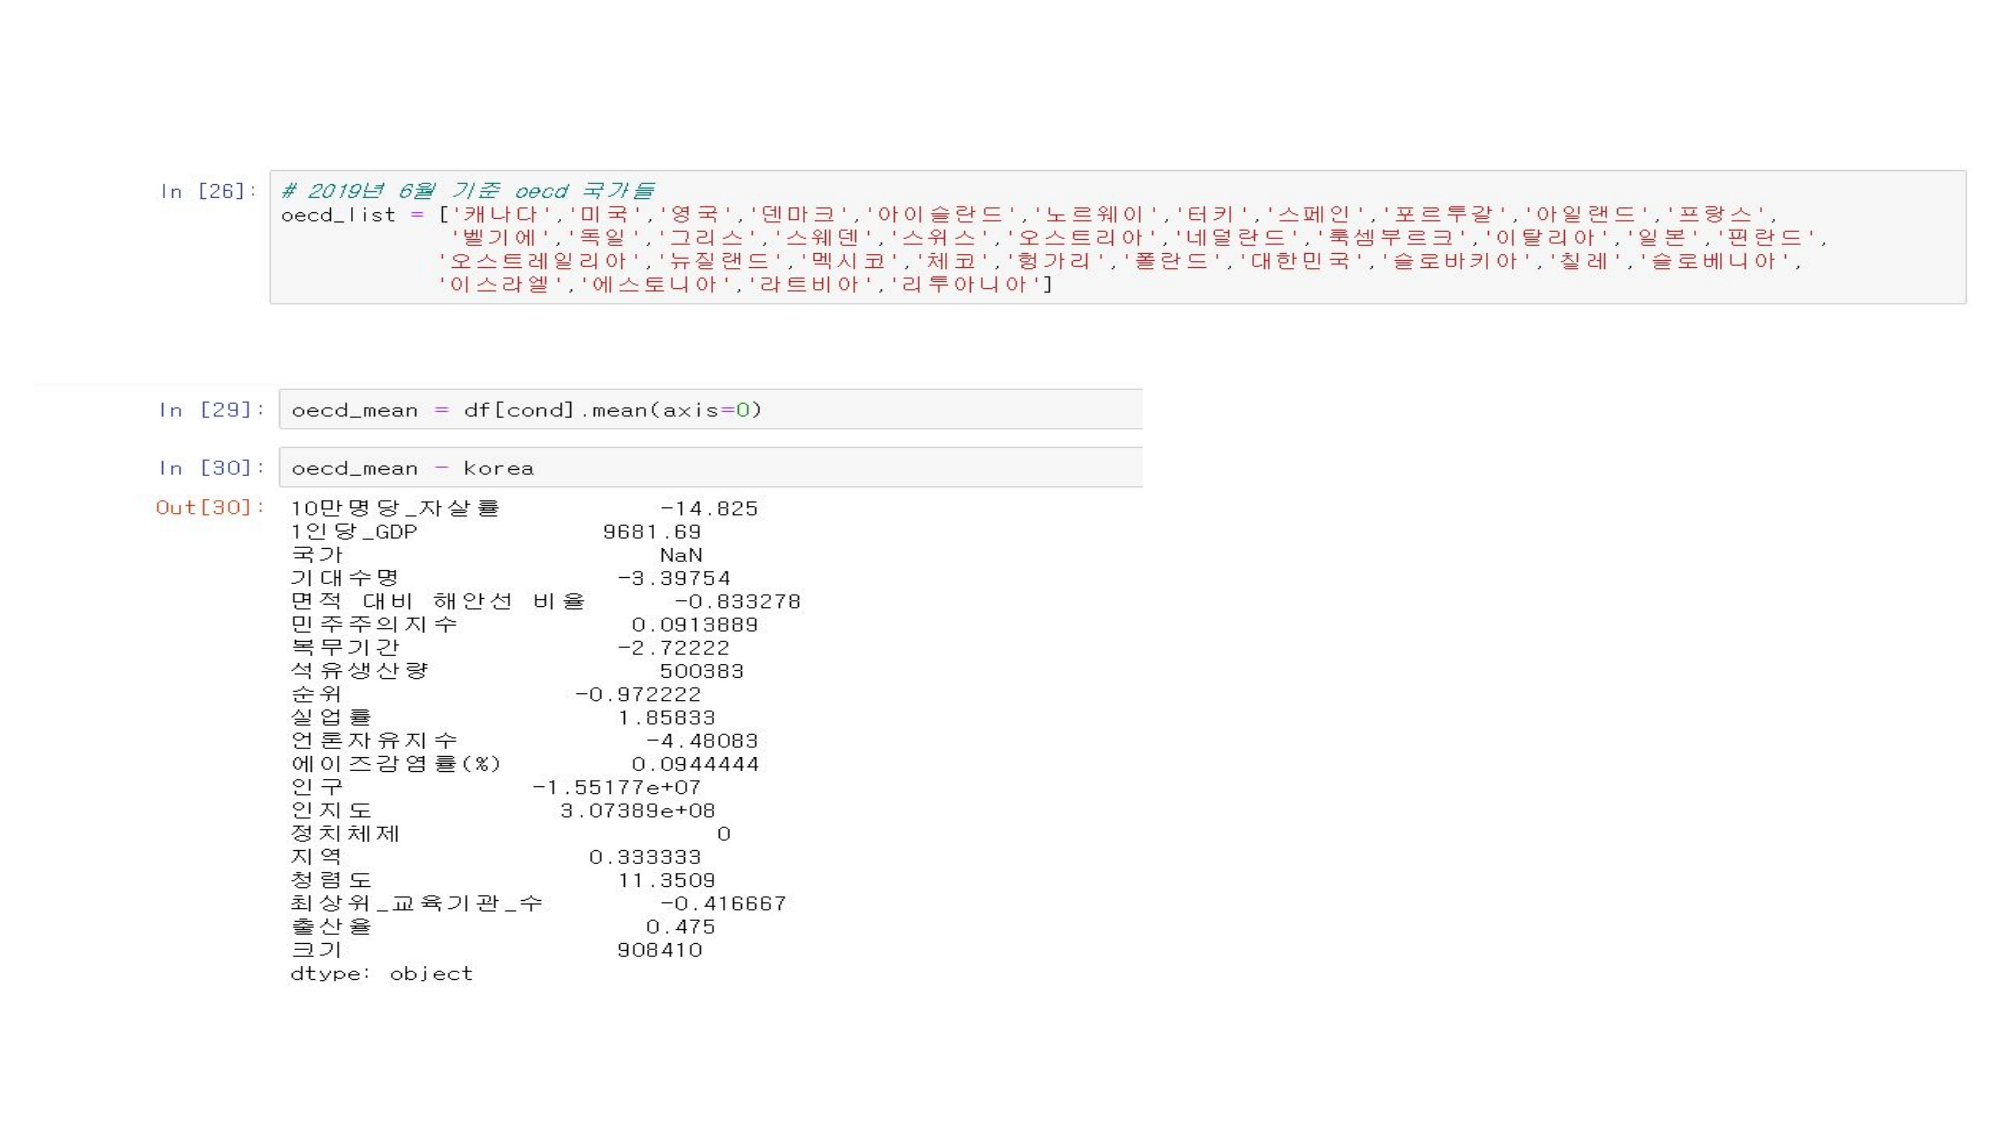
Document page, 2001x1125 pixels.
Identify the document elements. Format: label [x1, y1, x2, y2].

picture [34, 383, 1143, 1015]
picture [155, 156, 1977, 312]
